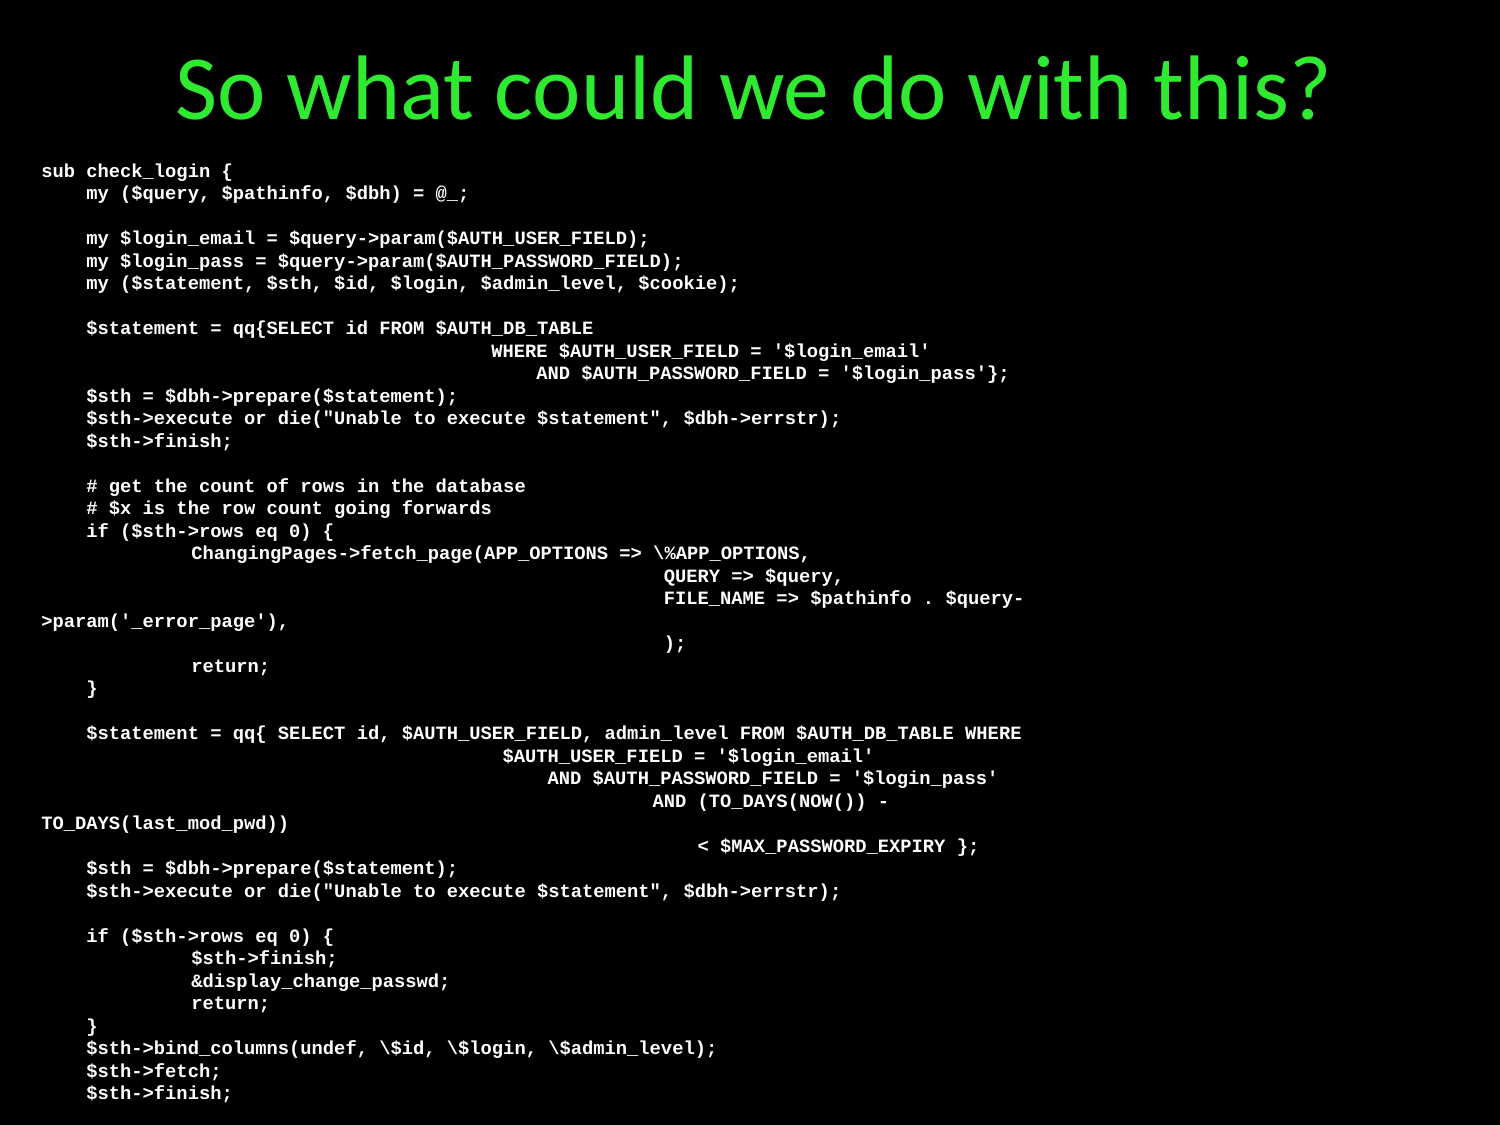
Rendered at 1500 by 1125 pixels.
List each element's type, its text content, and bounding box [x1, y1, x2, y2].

text_box sub check_login { my ($query, $pathinfo, $dbh) = @_; my $login_email = $query->param($AUTH_USER_FIELD); my $login_pass = $query->param($AUTH_PASSWORD_FIELD); my ($statement, $sth, $id, $login, $admin_level, $cookie); $statement = qq{SELECT id FROM $AUTH_DB_TABLE WHERE $AUTH_USER_FIELD = '$login_email' AND $AUTH_PASSWORD_FIELD = '$login_pass'}; $sth = $dbh->prepare($statement); $sth->execute or die("Unable to execute $statement", $dbh->errstr); $sth->finish; # get the count of rows in the database # $x is the row count going forwards if ($sth->rows eq 0) { ChangingPages->fetch_page(APP_OPTIONS => \%APP_OPTIONS, QUERY => $query, FILE_NAME => $pathinfo . $query->param('_error_page'), ); return; } $statement = qq{ SELECT id, $AUTH_USER_FIELD, admin_level FROM $AUTH_DB_TABLE WHERE $AUTH_USER_FIELD = '$login_email' AND $AUTH_PASSWORD_FIELD = '$login_pass' AND (TO_DAYS(NOW()) - TO_DAYS(last_mod_pwd)) < $MAX_PASSWORD_EXPIRY }; $sth = $dbh->prepare($statement); $sth->execute or die("Unable to execute $statement", $dbh->errstr); if ($sth->rows eq 0) { $sth->finish; &display_change_passwd; return; } $sth->bind_columns(undef, \$id, \$login, \$admin_level); $sth->fetch; $sth->finish; [26, 150, 1086, 1111]
title So what could we do with this? [79, 0, 1430, 177]
